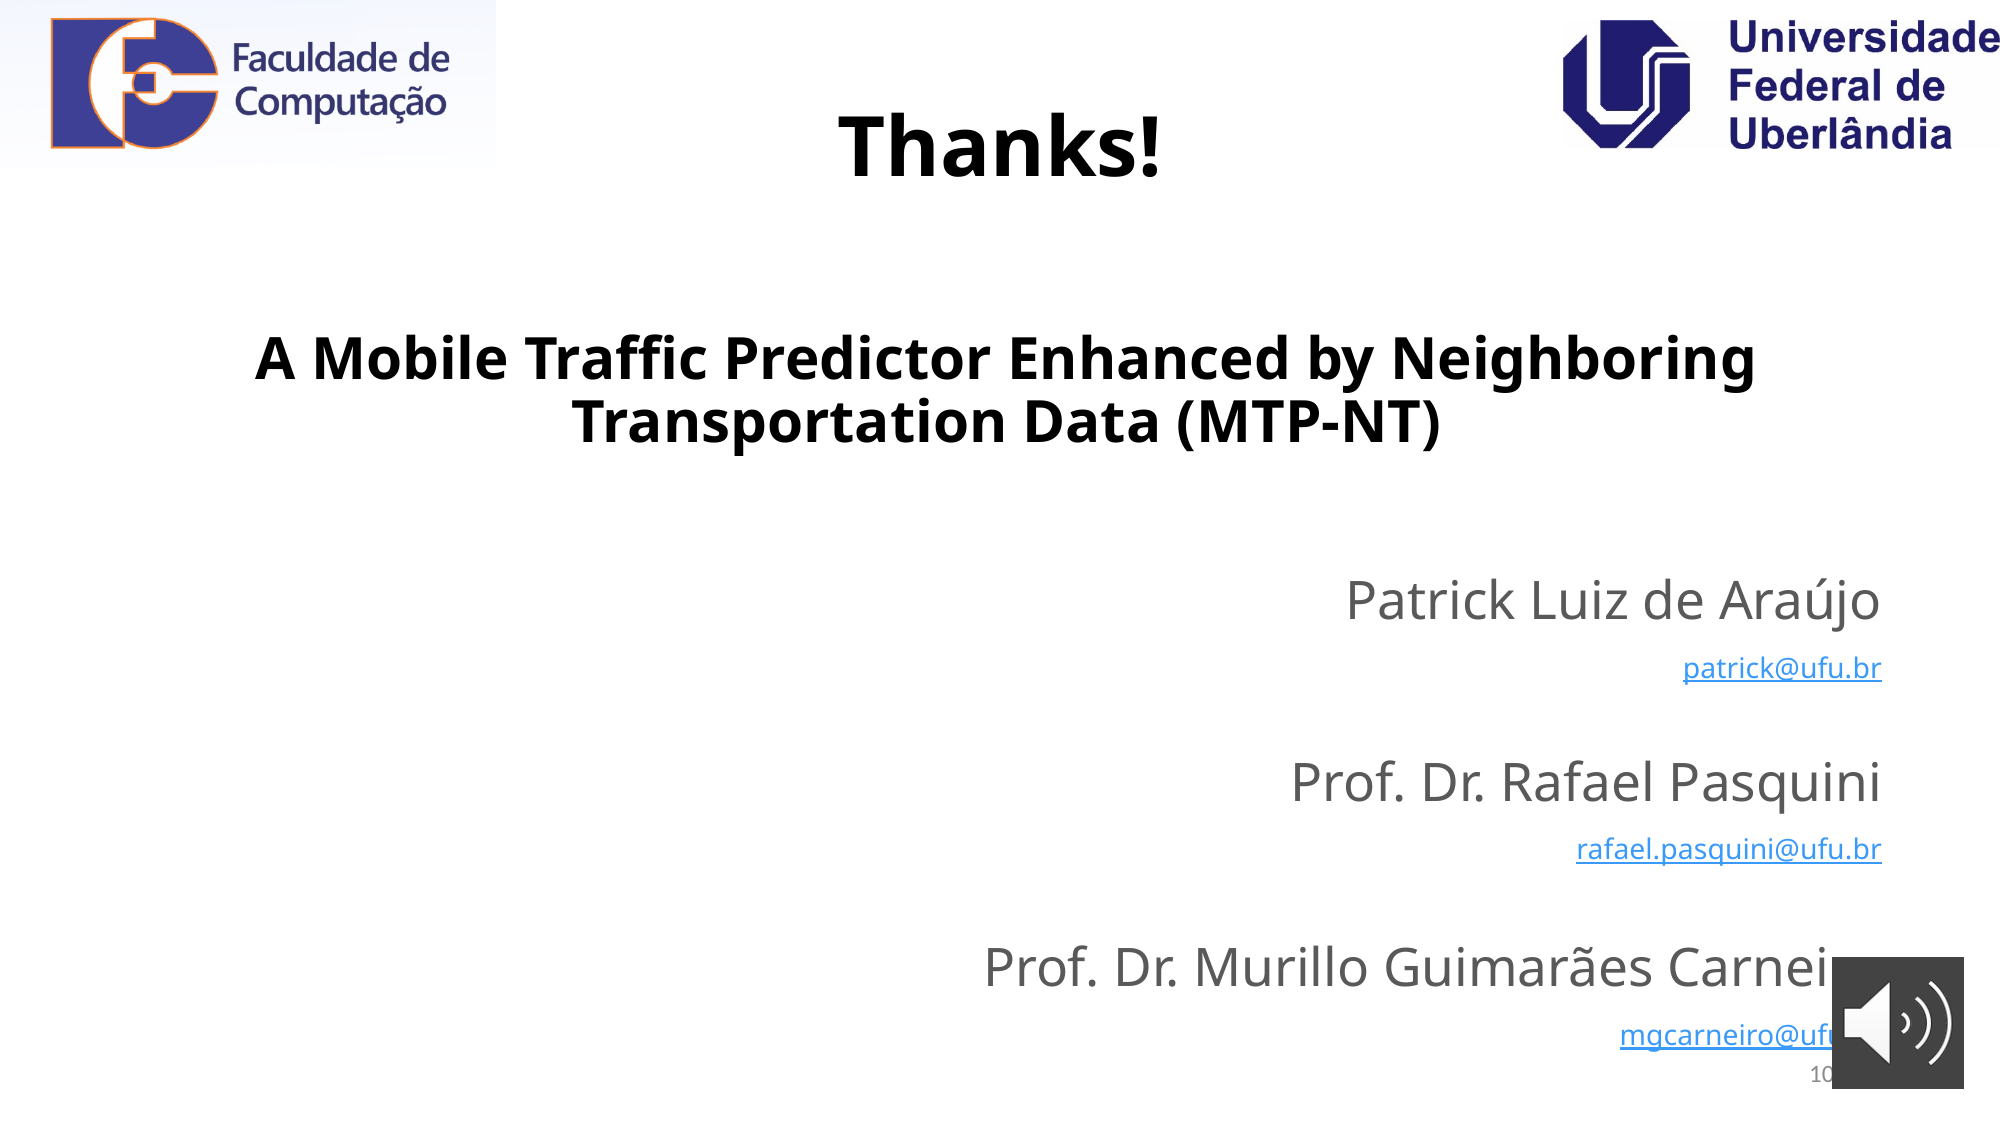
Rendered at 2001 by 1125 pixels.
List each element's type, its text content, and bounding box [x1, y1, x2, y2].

text_box Patrick Luiz de Araújo patrick@ufu.br Prof. Dr. Rafael Pasquini rafael.pasquini@ufu.br Prof. Dr. Murillo Guimarães Carneiro mgcarneiro@ufu.br [605, 566, 1897, 1065]
title Thanks! [137, 59, 1863, 278]
picture [1563, 20, 2000, 149]
text_box A Mobile Traffic Predictor Enhanced by Neighboring Transportation Data (MTP-NT) [130, 321, 1883, 567]
slide_number 109 [1412, 1042, 1863, 1103]
picture [1831, 956, 1965, 1090]
picture [0, 0, 496, 169]
